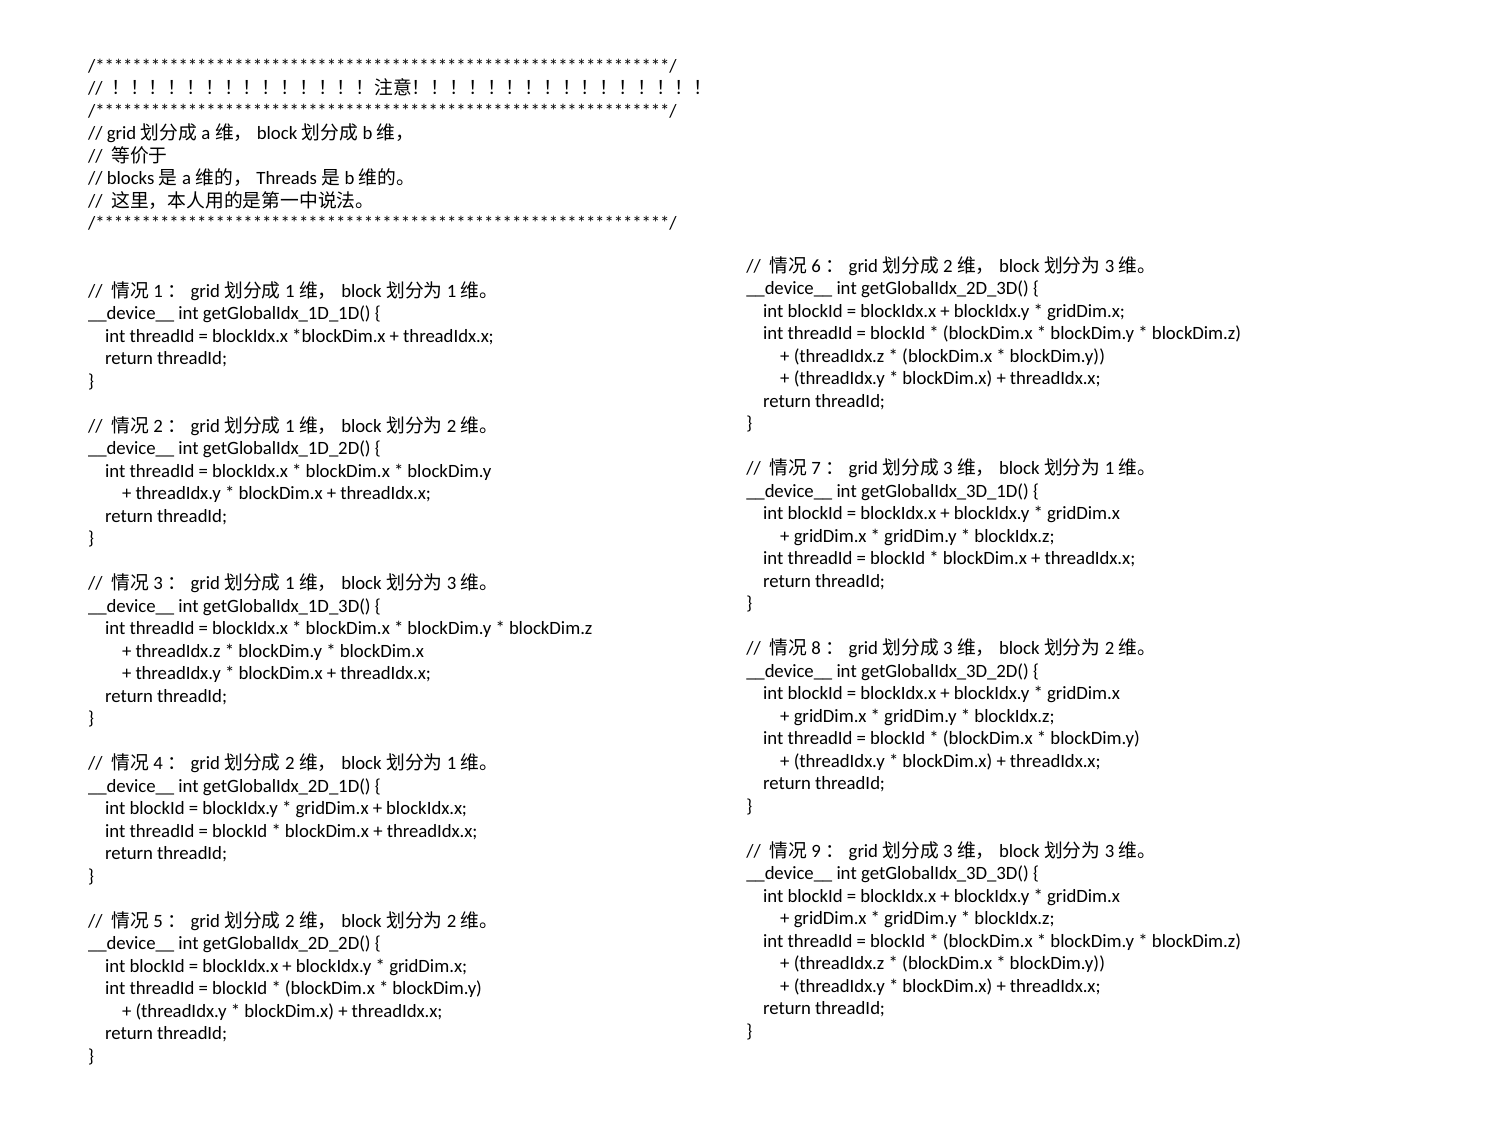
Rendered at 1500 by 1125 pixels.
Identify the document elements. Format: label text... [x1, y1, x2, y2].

text_box // 情况6：grid划分成2维，block划分为3维。 __device__ int getGlobalIdx_2D_3D() { int blockId = blockIdx.x + blockIdx.y * gridDim.x; int threadId = blockId * (blockDim.x * blockDim.y * blockDim.z) + (threadIdx.z * (blockDim.x * blockDim.y)) + (threadIdx.y * blockDim.x) + threadIdx.x; return threadId; } // 情况7：grid划分成3维，block划分为1维。 __device__ int getGlobalIdx_3D_1D() { int blockId = blockIdx.x + blockIdx.y * gridDim.x + gridDim.x * gridDim.y * blockIdx.z; int threadId = blockId * blockDim.x + threadIdx.x; return threadId; } // 情况8：grid划分成3维，block划分为2维。 __device__ int getGlobalIdx_3D_2D() { int blockId = blockIdx.x + blockIdx.y * gridDim.x + gridDim.x * gridDim.y * blockIdx.z; int threadId = blockId * (blockDim.x * blockDim.y) + (threadIdx.y * blockDim.x) + threadIdx.x; return threadId; } // 情况9：grid划分成3维，block划分为3维。 __device__ int getGlobalIdx_3D_3D() { int blockId = blockIdx.x + blockIdx.y * gridDim.x + gridDim.x * gridDim.y * blockIdx.z; int threadId = blockId * (blockDim.x * blockDim.y * blockDim.z) + (threadIdx.z * (blockDim.x * blockDim.y)) + (threadIdx.y * blockDim.x) + threadIdx.x; return threadId; } [731, 246, 1482, 1049]
text_box /**************************************************************/ // ！！！！！！！！！！！！！！注意！！！！！！！！！！！！！！！！ /**************************************************************/ // grid划分成a维，block划分成b维， // 等价于 // blocks是a维的，Threads是b维的。 // 这里，本人用的是第一中说法。 /**************************************************************/ // 情况1：grid划分成1维，block划分为1维。 __device__ int getGlobalIdx_1D_1D() { int threadId = blockIdx.x *blockDim.x + threadIdx.x; return threadId; } // 情况2：grid划分成1维，block划分为2维。 __device__ int getGlobalIdx_1D_2D() { int threadId = blockIdx.x * blockDim.x * blockDim.y + threadIdx.y * blockDim.x + threadIdx.x; return threadId; } // 情况3：grid划分成1维，block划分为3维。 __device__ int getGlobalIdx_1D_3D() { int threadId = blockIdx.x * blockDim.x * blockDim.y * blockDim.z + threadIdx.z * blockDim.y * blockDim.x + threadIdx.y * blockDim.x + threadIdx.x; return threadId; } // 情况4：grid划分成2维，block划分为1维。 __device__ int getGlobalIdx_2D_1D() { int blockId = blockIdx.y * gridDim.x + blockIdx.x; int threadId = blockId * blockDim.x + threadIdx.x; return threadId; } // 情况5：grid划分成2维，block划分为2维。 __device__ int getGlobalIdx_2D_2D() { int blockId = blockIdx.x + blockIdx.y * gridDim.x; int threadId = blockId * (blockDim.x * blockDim.y) + (threadIdx.y * blockDim.x) + threadIdx.x; return threadId; } [73, 45, 1009, 1119]
